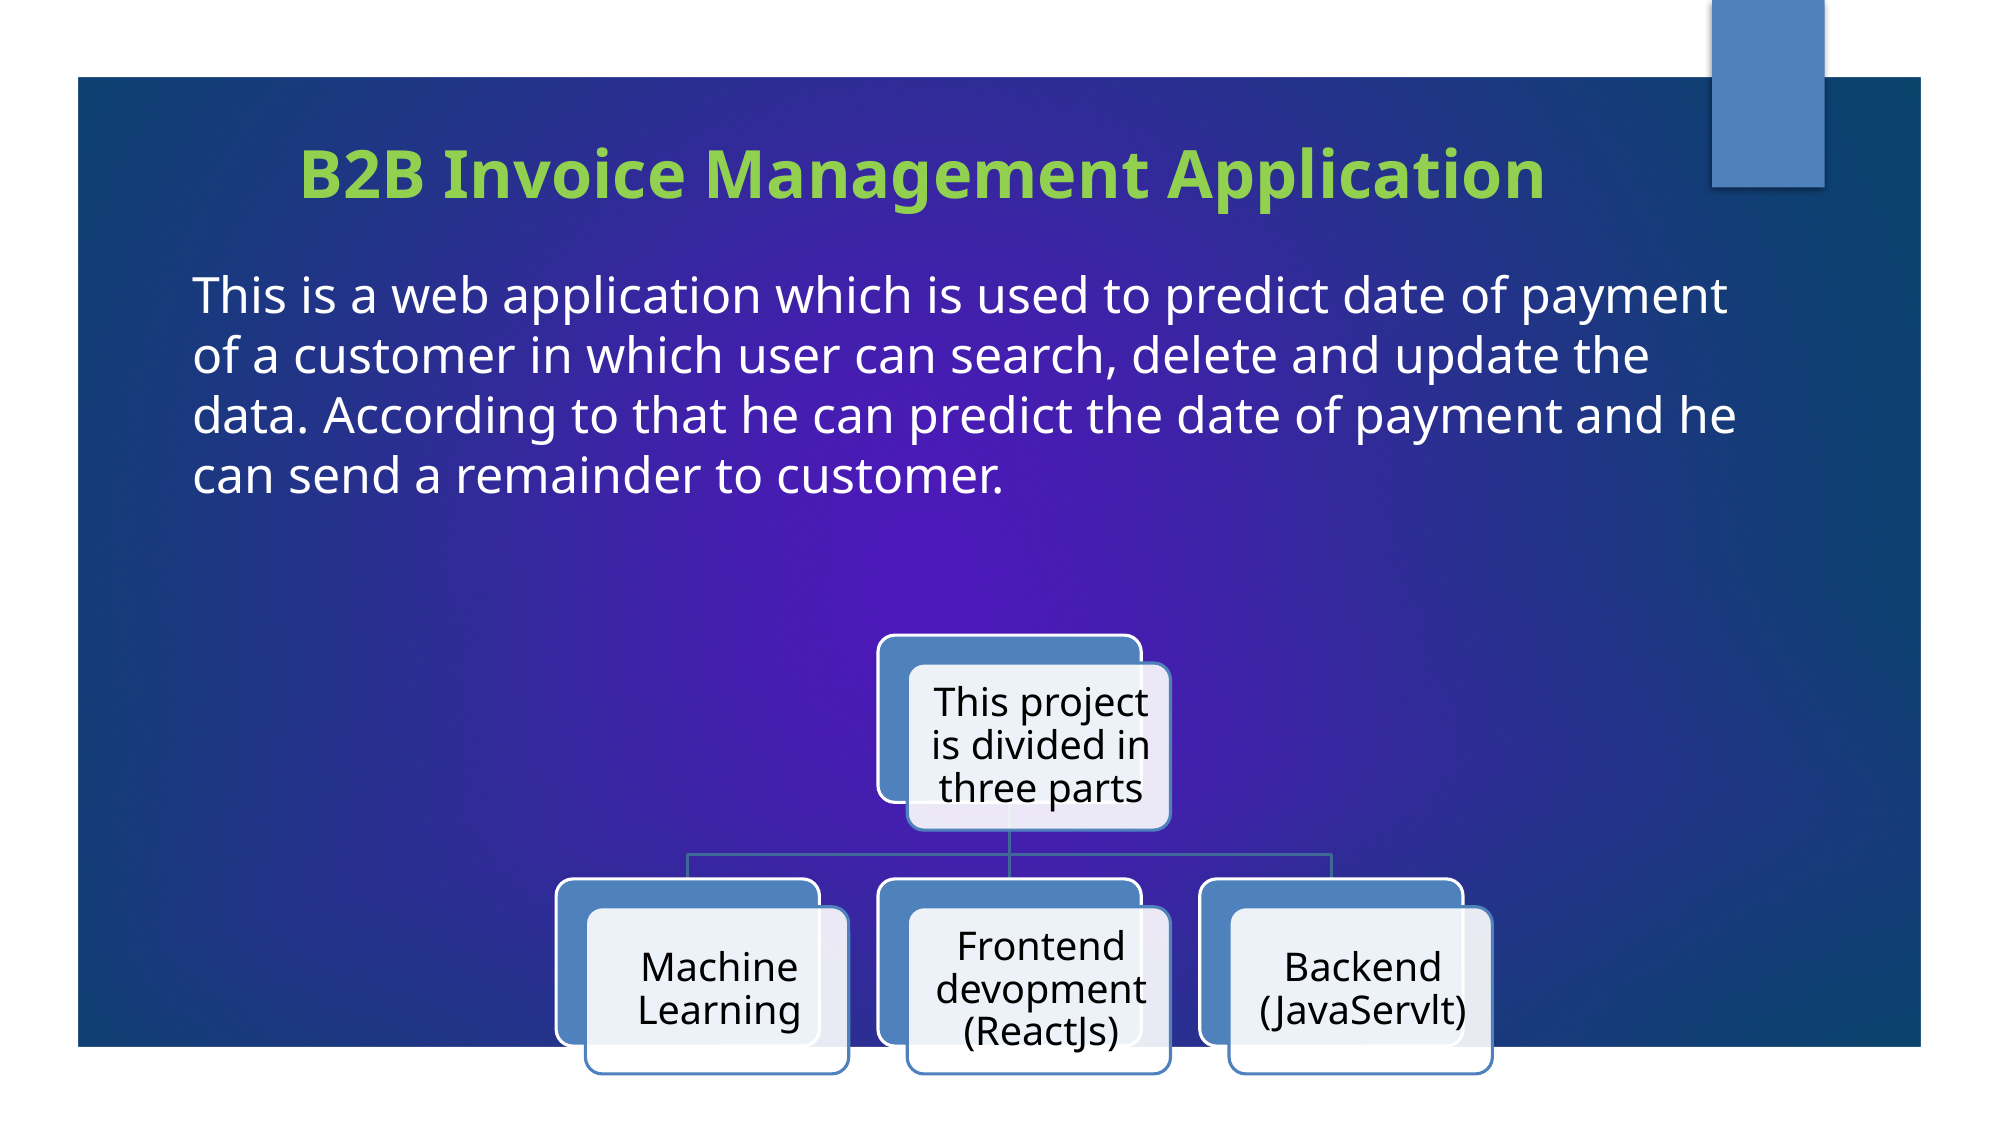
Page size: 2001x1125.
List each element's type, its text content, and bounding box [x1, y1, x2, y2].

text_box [190, 634, 1858, 1075]
text_box B2B Invoice Management Application [128, 124, 1858, 219]
text_box This is a web application which is used to predict date of payment of a customer in which user can search, delete and update the data. According to that he can predict the date of payment and he can send a remainder to customer. [177, 256, 1782, 571]
